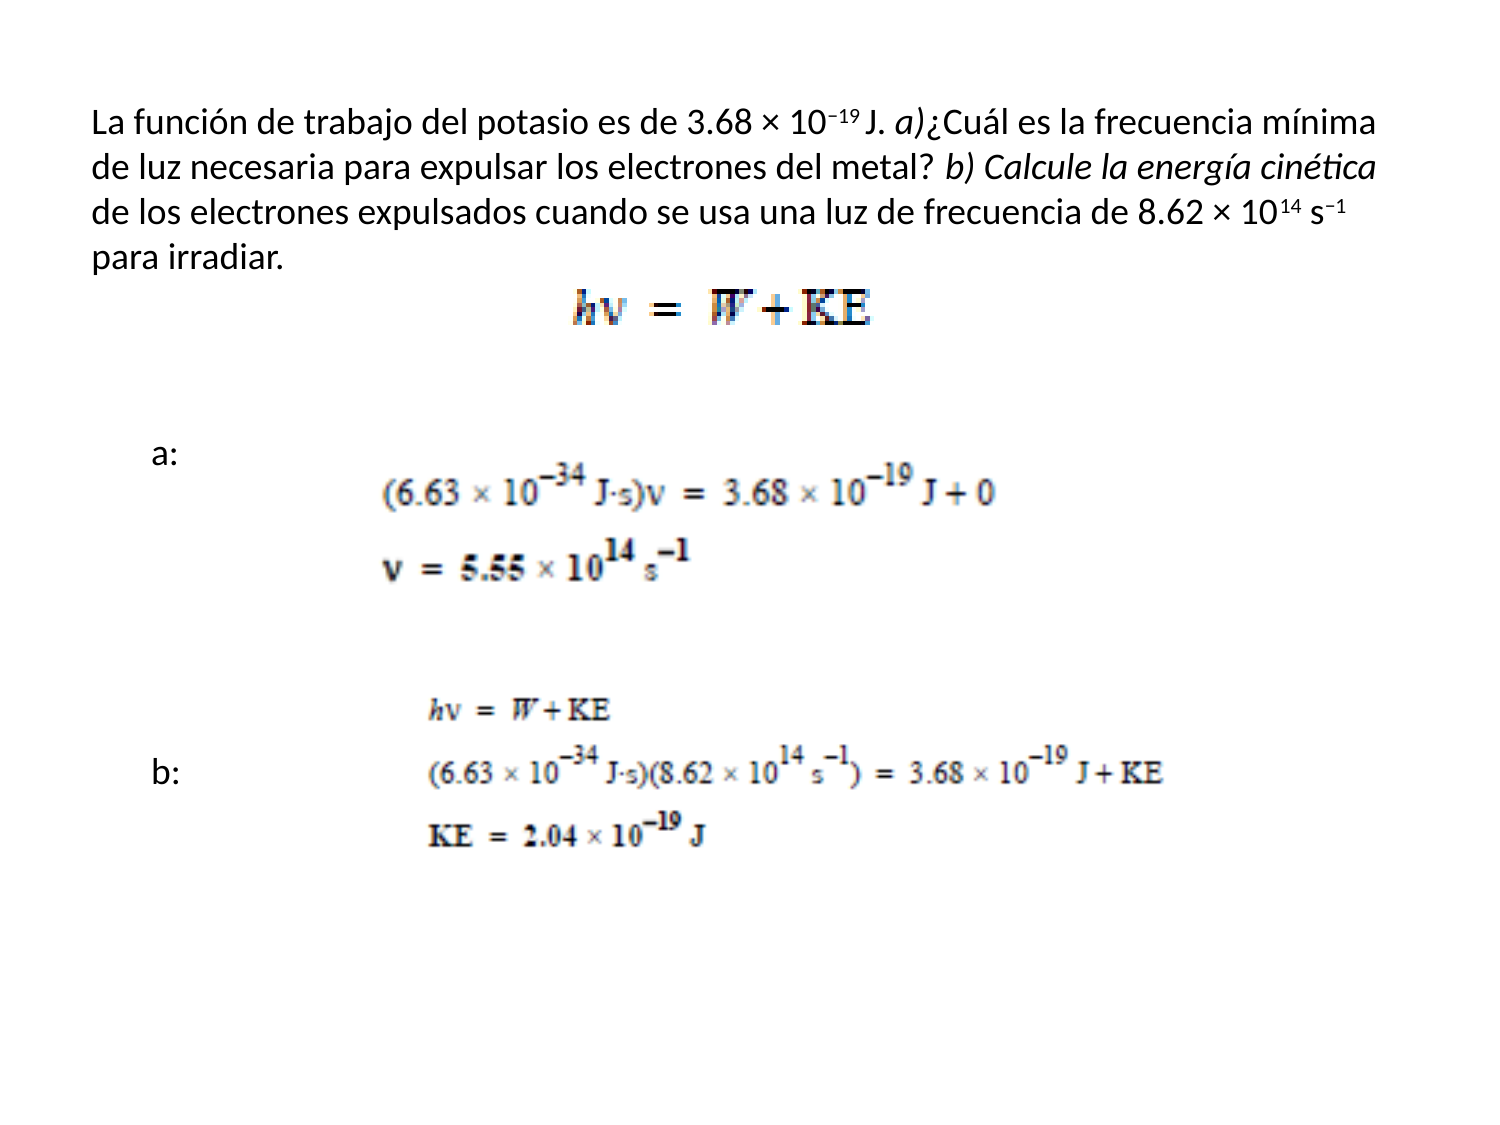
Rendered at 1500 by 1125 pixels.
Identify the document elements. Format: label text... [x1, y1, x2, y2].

text_box La función de trabajo del potasio es de 3.68 × 10−19 J. a)¿Cuál es la frecuencia mínima de luz necesaria para expulsar los electrones del metal? b) Calcule la energía cinética de los electrones expulsados cuando se usa una luz de frecuencia de 8.62 × 1014 s−1 para irradiar. [76, 89, 1412, 285]
picture [537, 266, 957, 362]
text_box a: [136, 420, 203, 481]
text_box b: [136, 739, 205, 800]
picture [383, 680, 1219, 906]
picture [312, 444, 1088, 631]
